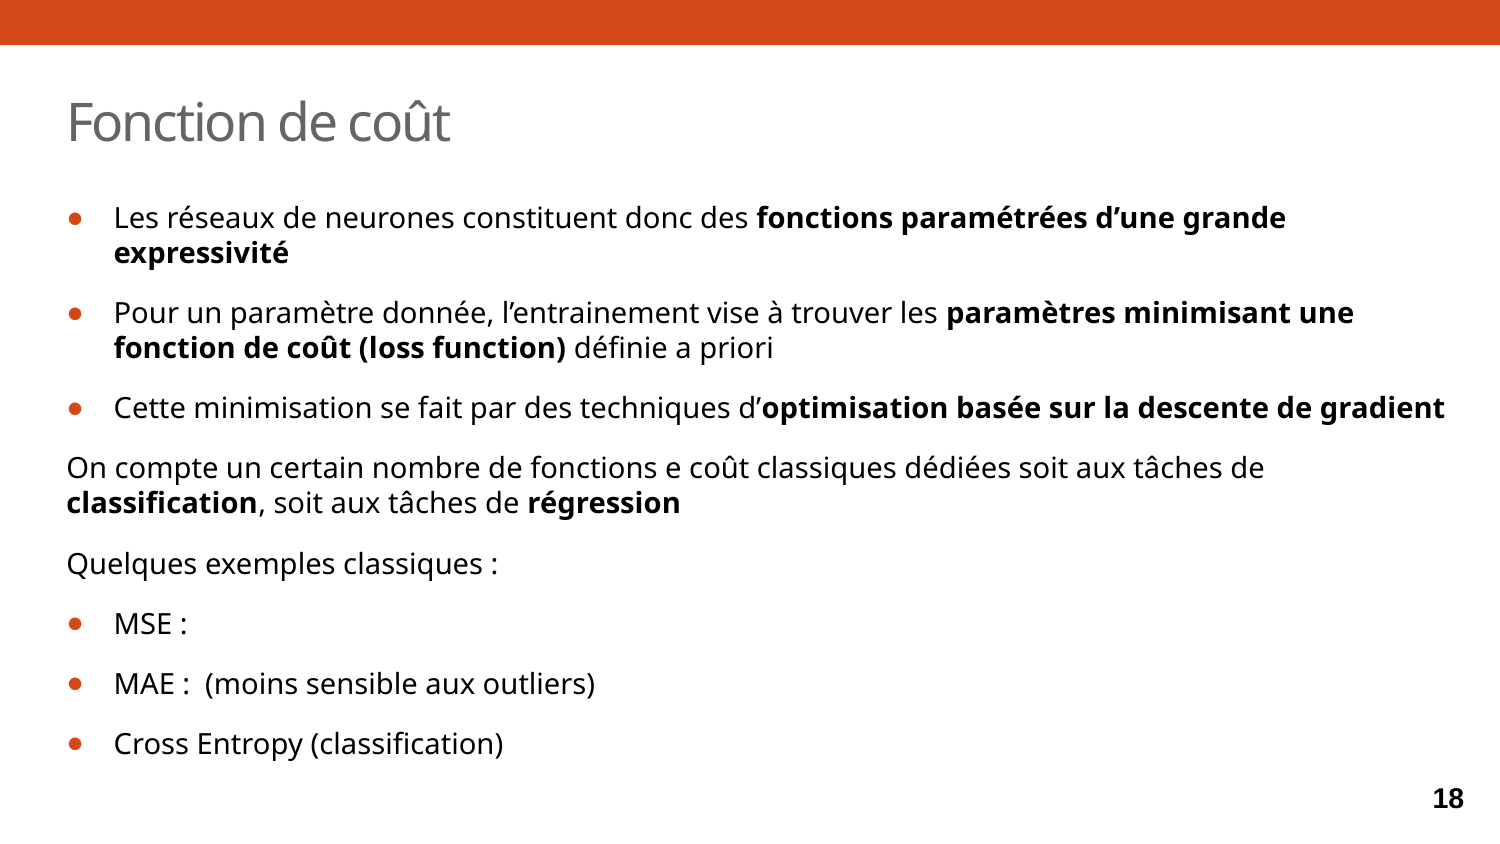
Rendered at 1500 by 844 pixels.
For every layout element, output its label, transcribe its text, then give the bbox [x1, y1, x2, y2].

slide_number 18 [1389, 764, 1480, 830]
list Les réseaux de neurones constituent donc des fonctions paramétrées d’une grande expressivité Pour un paramètre donnée, l’entrainement vise à trouver les paramètres minimisant une fonction de coût (loss function) définie a priori Cette minimisation se fait par des techniques d’optimisation basée sur la descente de gradient On compte un certain nombre de fonctions e coût classiques dédiées soit aux tâches de classification, soit aux tâches de régression Quelques exemples classiques : MSE : MAE : (moins sensible aux outliers) Cross Entropy (classification) [51, 184, 1474, 786]
title Fonction de coût [51, 72, 1449, 167]
